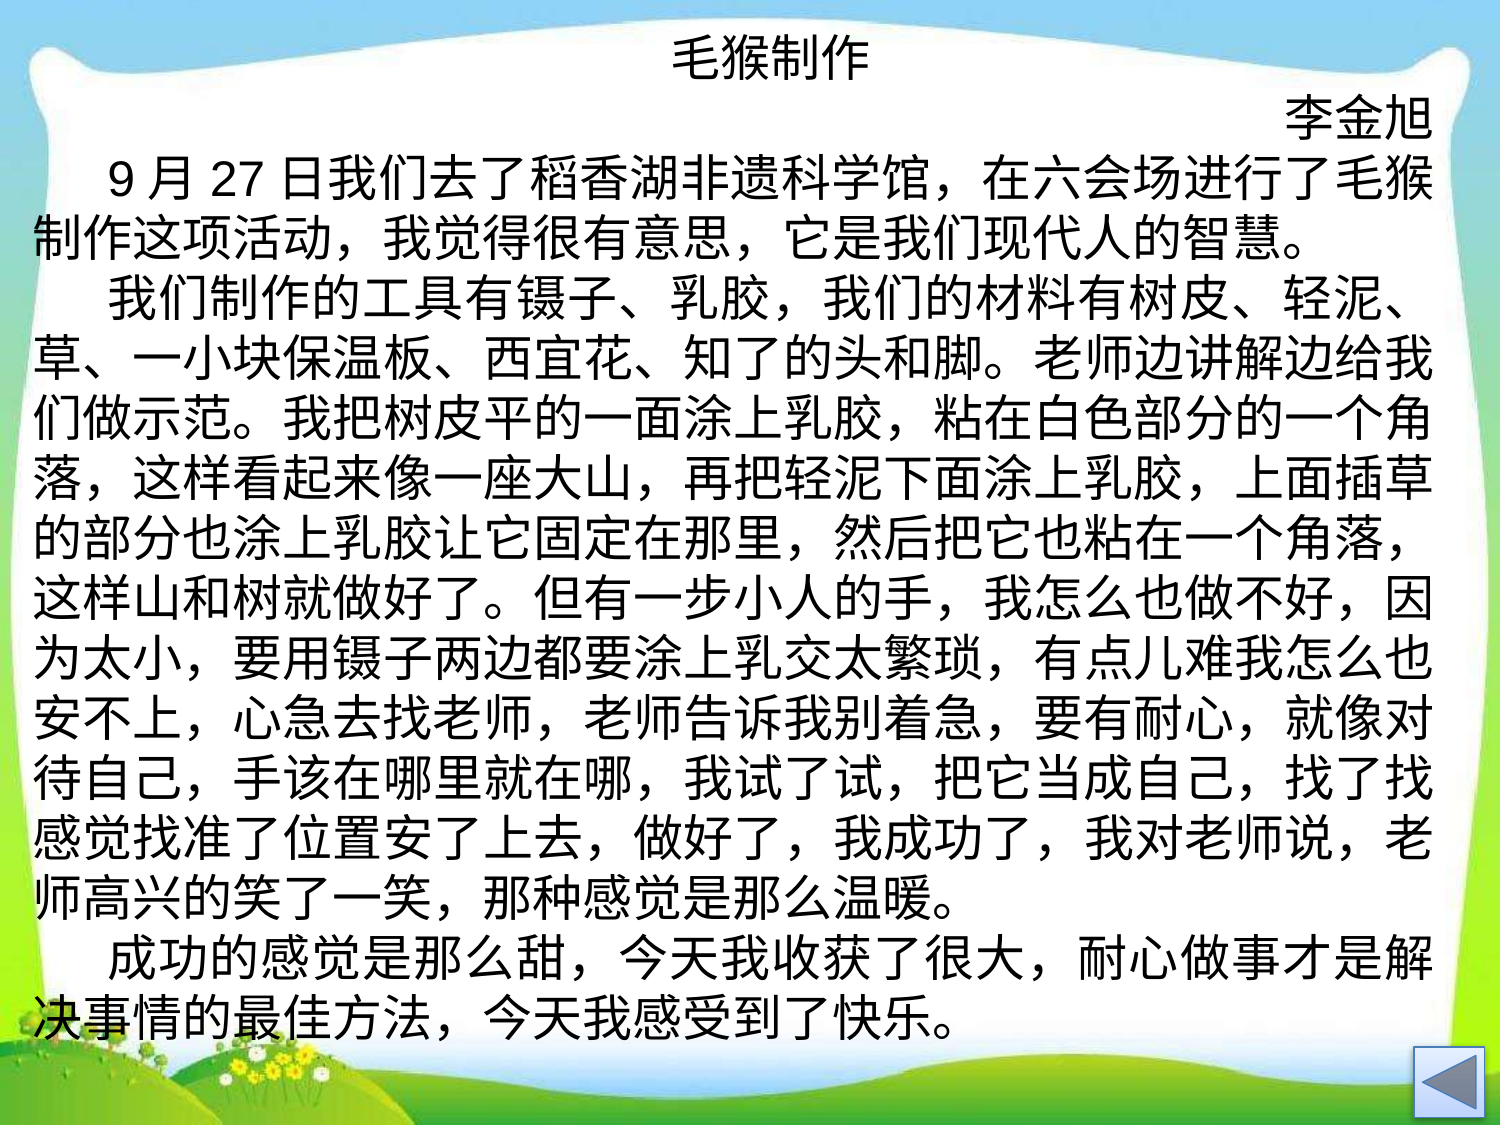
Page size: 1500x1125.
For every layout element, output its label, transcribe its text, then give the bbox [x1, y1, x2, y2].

picture [0, 0, 1500, 1125]
text_box 毛猴制作 李金旭 9月27日我们去了稻香湖非遗科学馆，在六会场进行了毛猴制作这项活动，我觉得很有意思，它是我们现代人的智慧。 我们制作的工具有镊子、乳胶，我们的材料有树皮、轻泥、草、一小块保温板、西宜花、知了的头和脚。老师边讲解边给我们做示范。我把树皮平的一面涂上乳胶，粘在白色部分的一个角落，这样看起来像一座大山，再把轻泥下面涂上乳胶，上面插草的部分也涂上乳胶让它固定在那里，然后把它也粘在一个角落，这样山和树就做好了。但有一步小人的手，我怎么也做不好，因为太小，要用镊子两边都要涂上乳交太繁琐，有点儿难我怎么也安不上，心急去找老师，老师告诉我别着急，要有耐心，就像对待自己，手该在哪里就在哪，我试了试，把它当成自己，找了找感觉找准了位置安了上去，做好了，我成功了，我对老师说，老师高兴的笑了一笑，那种感觉是那么温暖。 成功的感觉是那么甜，今天我收获了很大，耐心做事才是解决事情的最佳方法，今天我感受到了快乐。 [17, 19, 1450, 1054]
text_box [1413, 1046, 1485, 1118]
